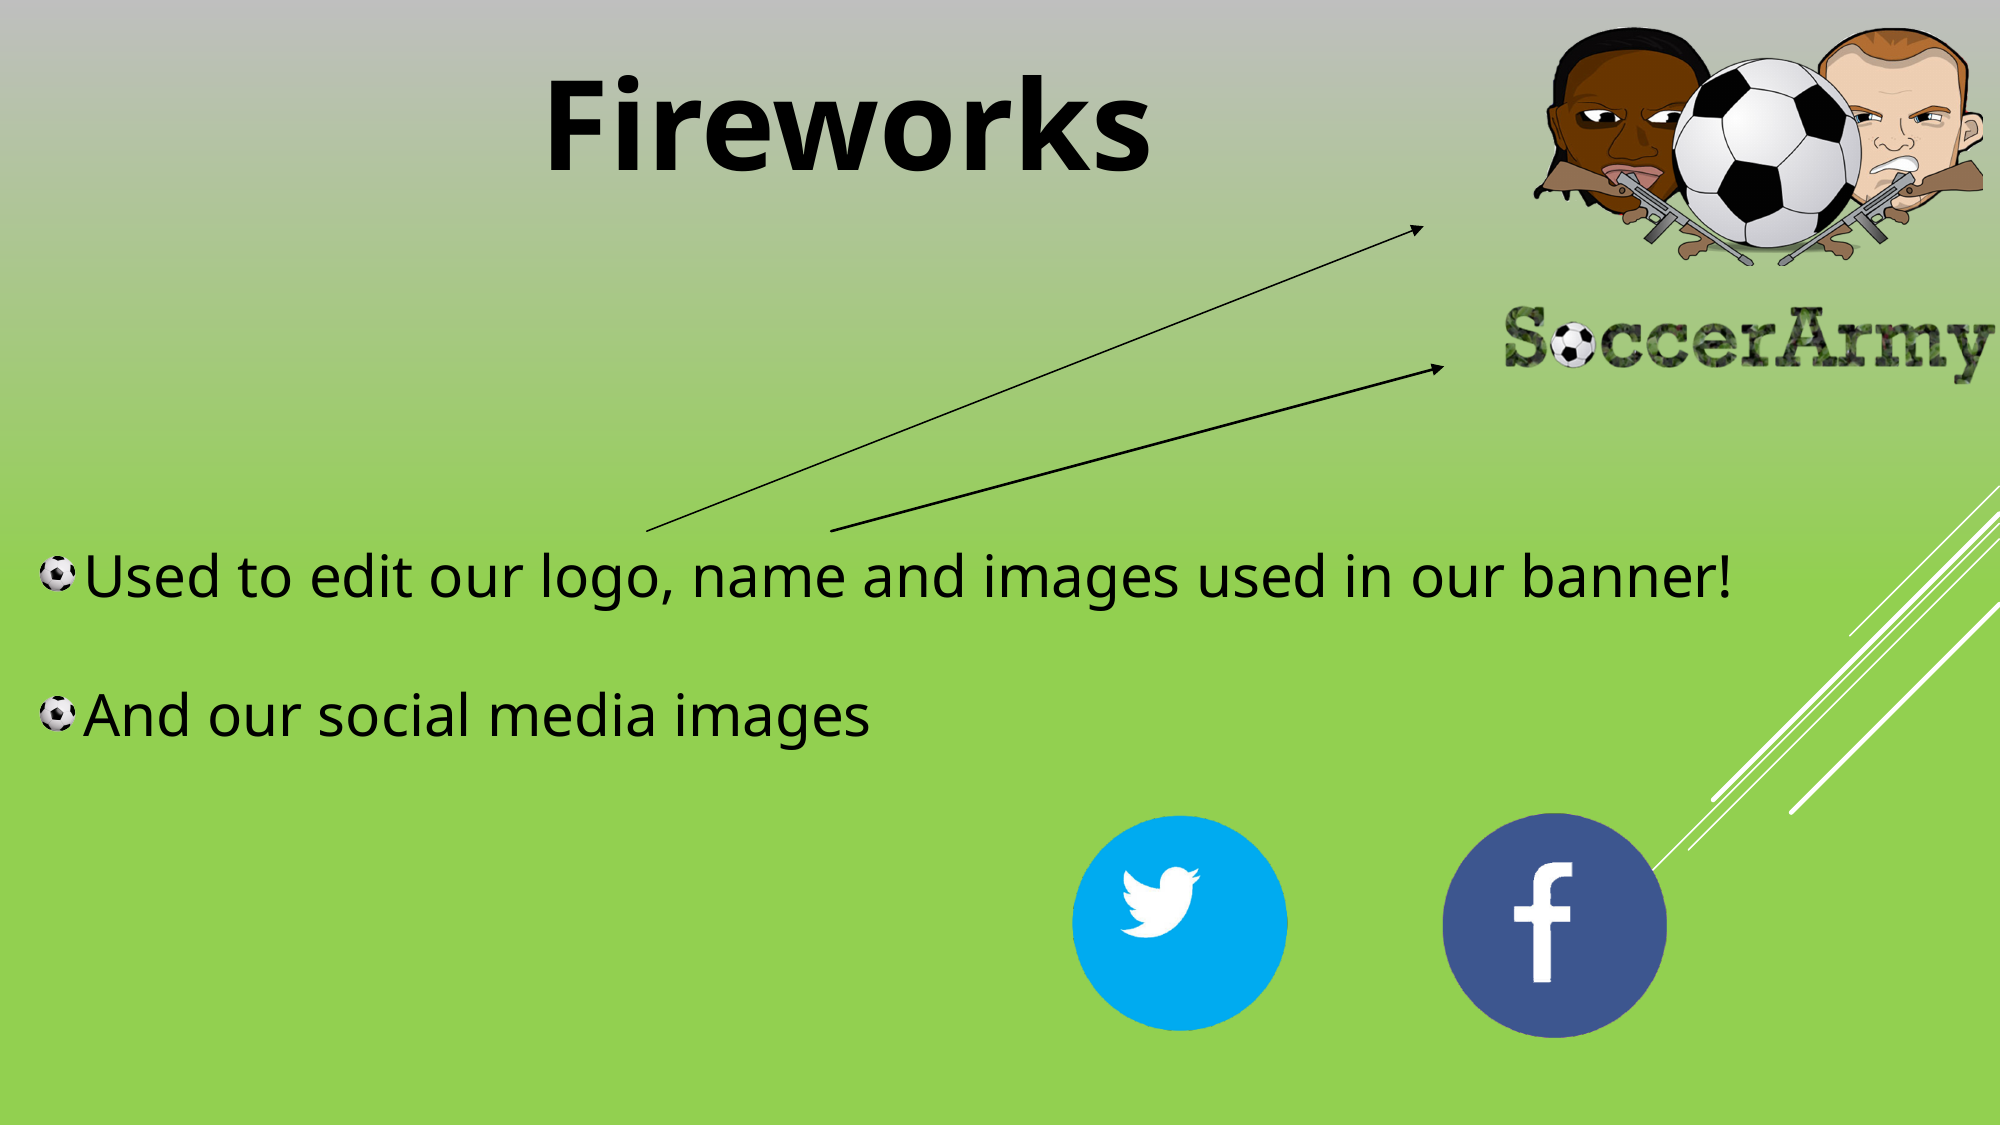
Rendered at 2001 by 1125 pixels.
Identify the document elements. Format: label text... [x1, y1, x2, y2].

picture [1034, 758, 1372, 1106]
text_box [830, 366, 1445, 532]
picture [1517, 0, 1983, 266]
picture [36, 553, 79, 594]
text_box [646, 225, 1424, 532]
picture [1413, 790, 1680, 1057]
picture [36, 693, 79, 734]
picture [1500, 278, 2000, 404]
text_box Fireworks [525, 0, 1517, 254]
text_box Used to edit our logo, name and images used in our banner! And our social media images [21, 531, 1749, 756]
